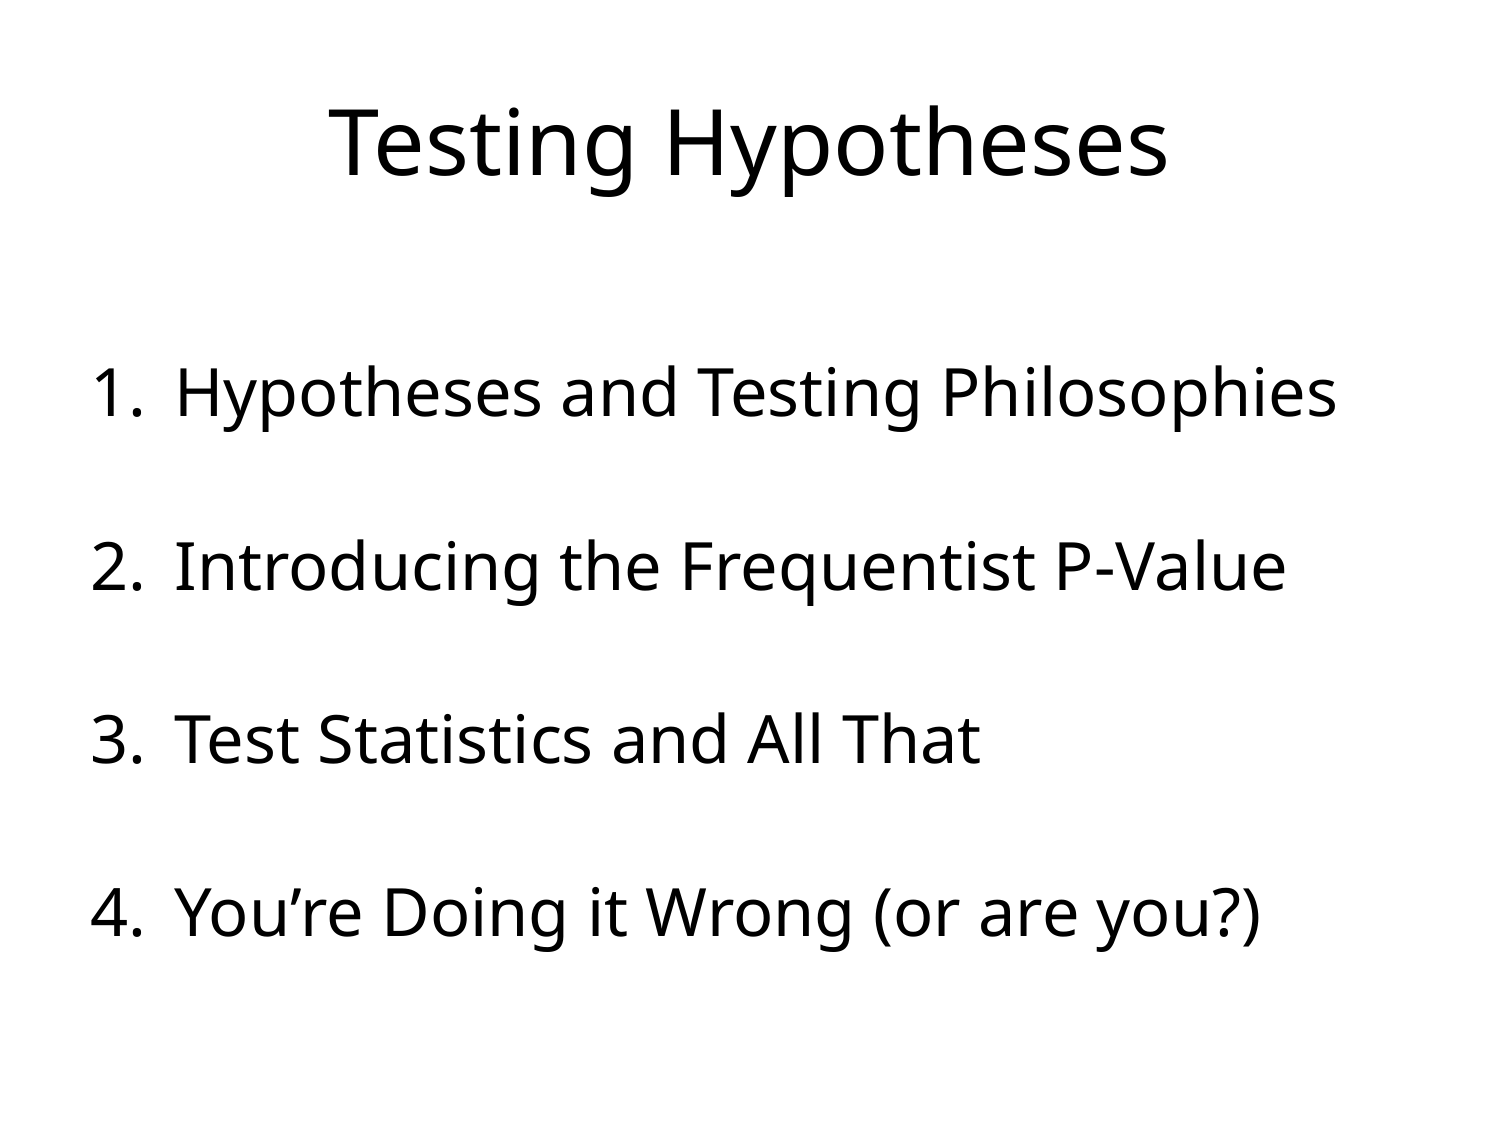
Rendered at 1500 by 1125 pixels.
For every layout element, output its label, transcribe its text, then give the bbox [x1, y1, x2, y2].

title Testing Hypotheses [75, 45, 1425, 233]
list Hypotheses and Testing Philosophies Introducing the Frequentist P-Value Test Statistics and All That You’re Doing it Wrong (or are you?) [75, 262, 1425, 1005]
